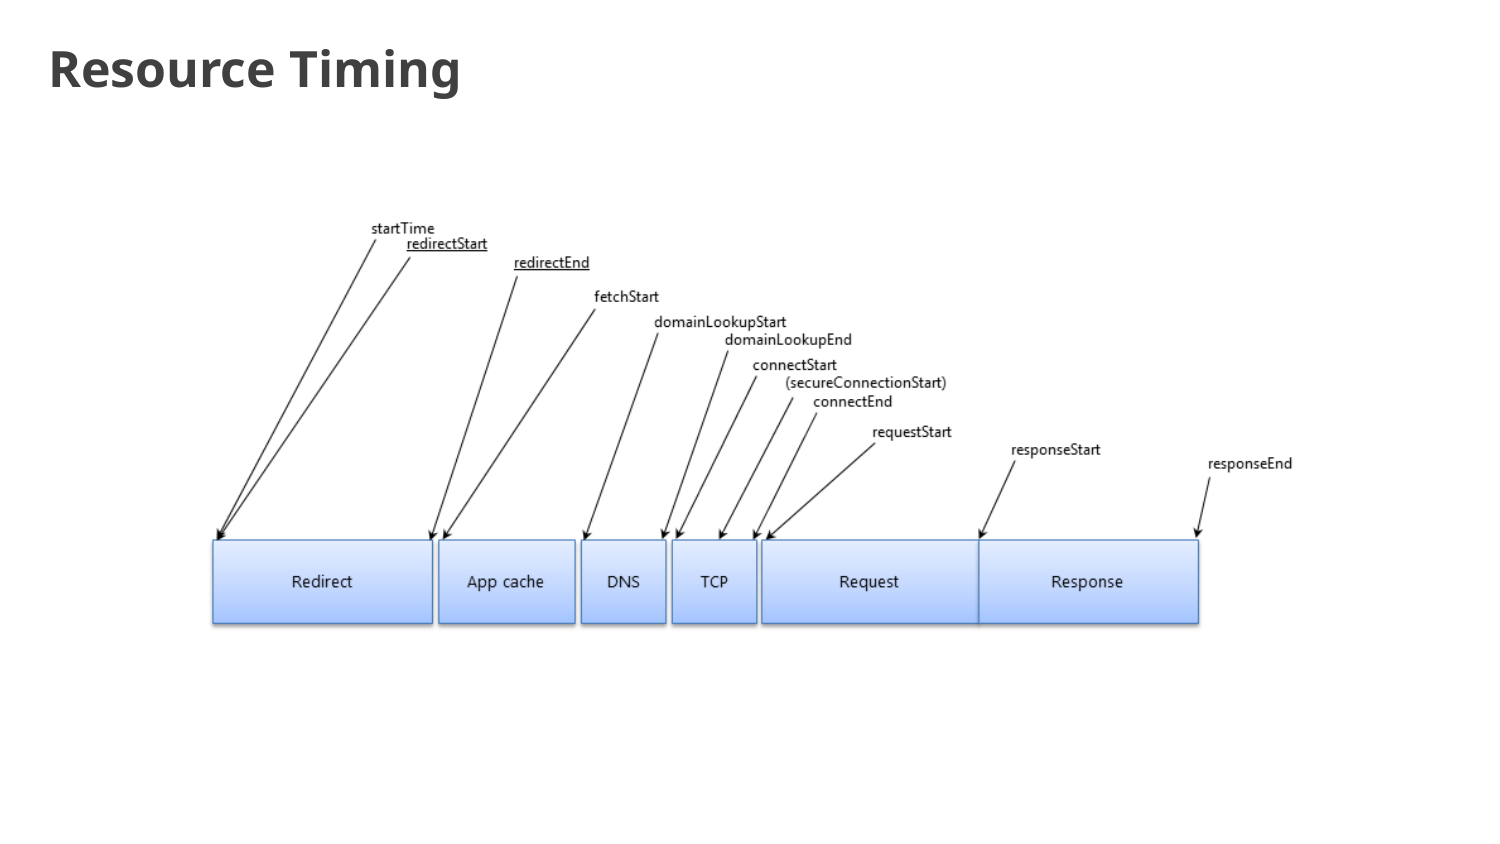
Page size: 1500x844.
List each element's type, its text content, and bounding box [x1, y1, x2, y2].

picture [191, 187, 1309, 657]
text_box Resource Timing [32, 29, 567, 106]
